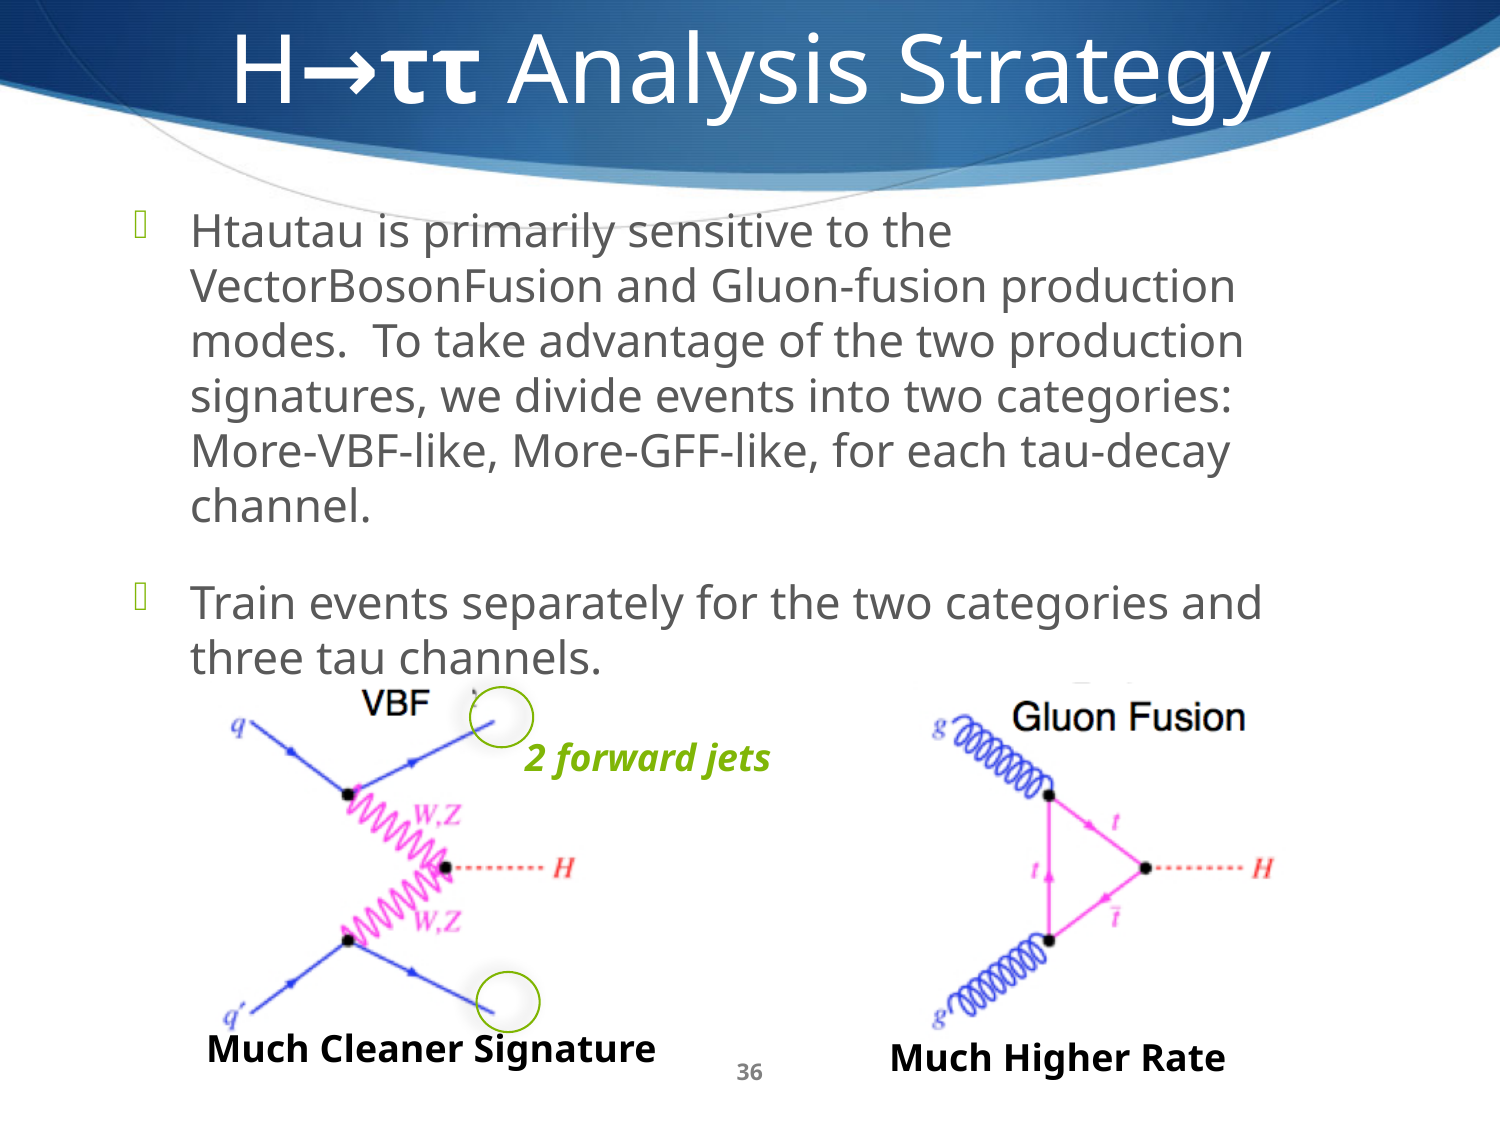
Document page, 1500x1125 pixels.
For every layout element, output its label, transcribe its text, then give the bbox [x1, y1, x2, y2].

text_box 2 forward jets [588, 726, 787, 786]
text_box Htautau is primarily sensitive to the VectorBosonFusion and Gluon-fusion production modes. To take advantage of the two production signatures, we divide events into two categories: More-VBF-like, More-GFF-like, for each tau-decay channel. Train events separately for the two categories and three tau channels. [118, 194, 1376, 810]
text_box Much Cleaner Signature [191, 1018, 672, 1078]
slide_number 36 [706, 1042, 794, 1103]
text_box H→ττ Analysis Strategy [74, 0, 1425, 188]
text_box Much Higher Rate [874, 1026, 1242, 1087]
picture [0, 0, 1500, 1125]
